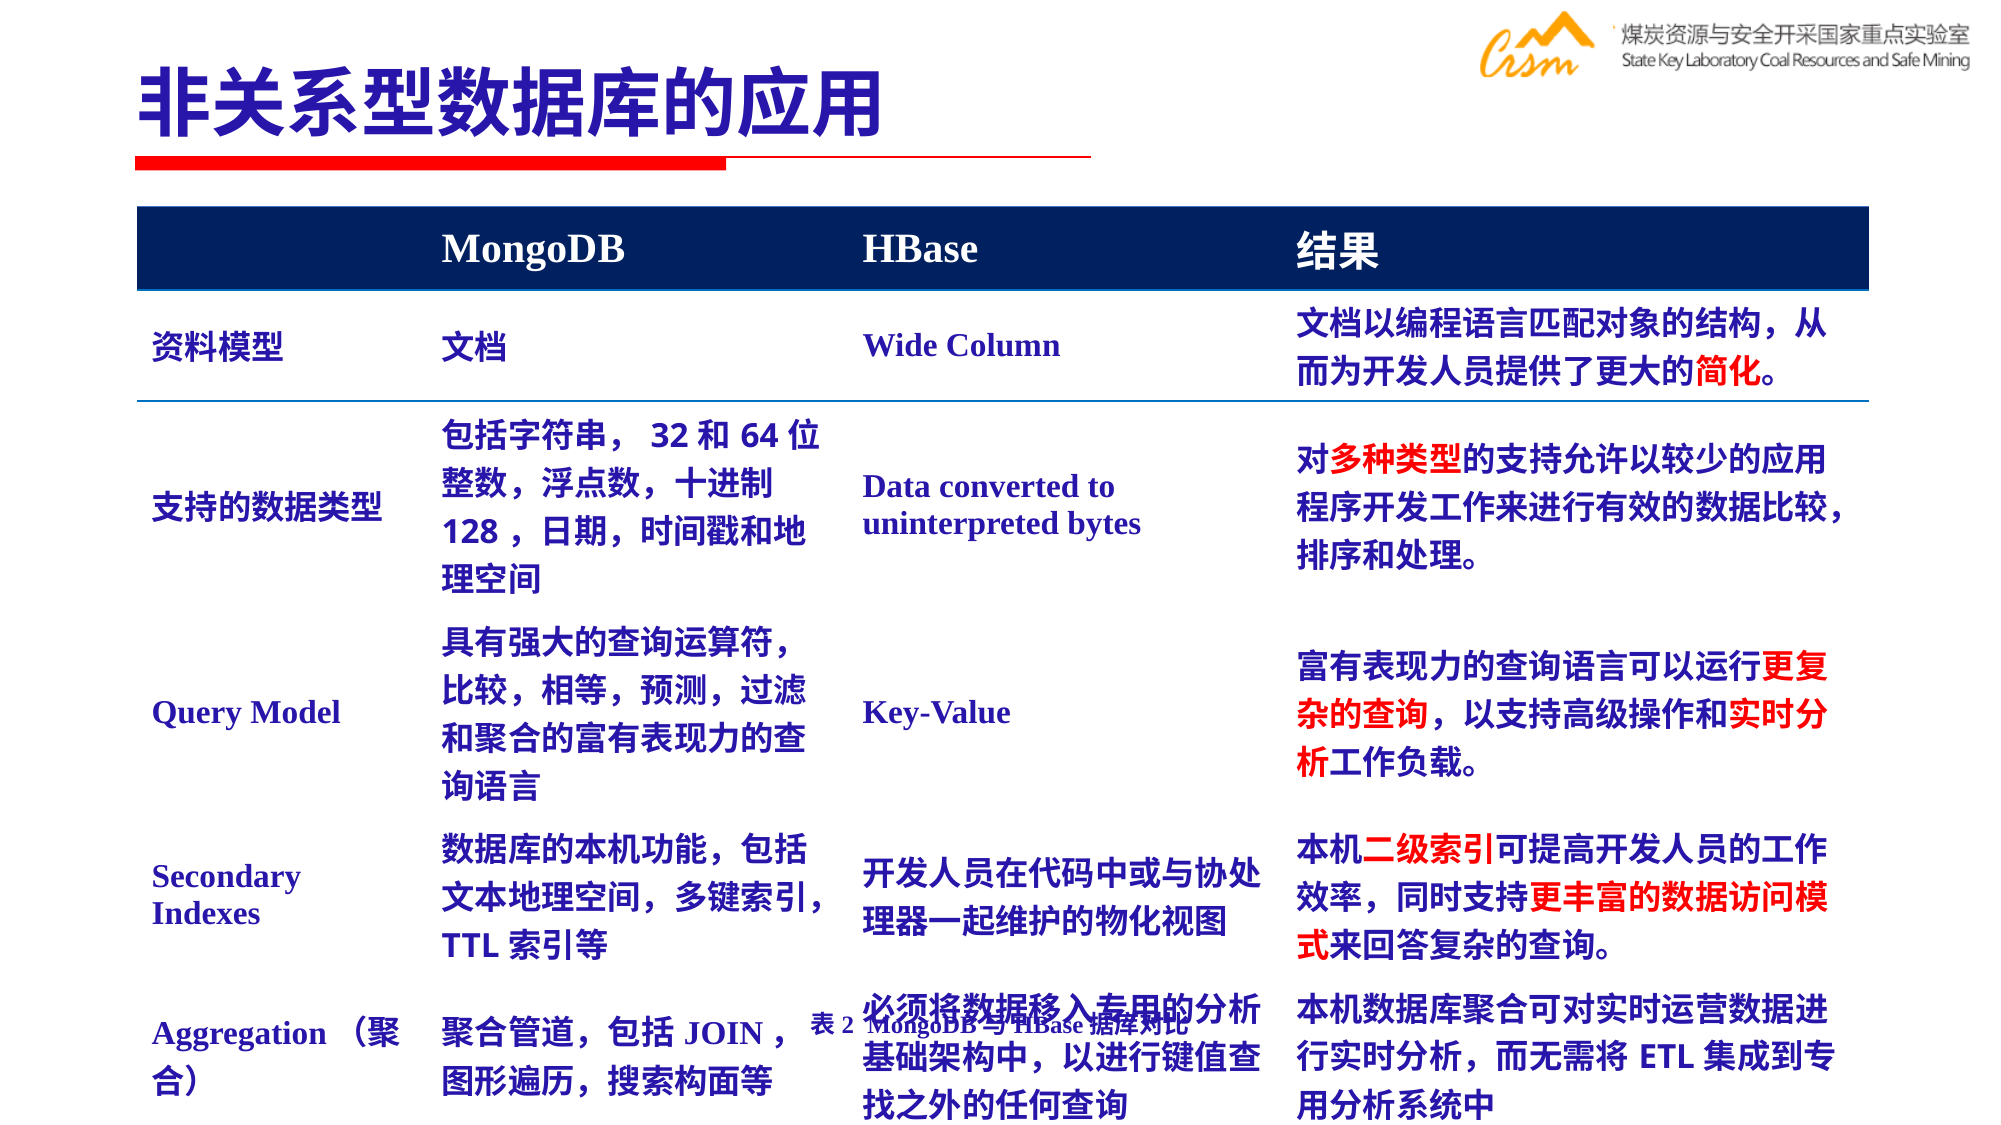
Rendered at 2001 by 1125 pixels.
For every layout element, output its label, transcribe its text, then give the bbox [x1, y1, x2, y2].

picture [1444, 9, 2000, 82]
table_cell 文档以编程语言匹配对象的结构，从而为开发人员提供了更大的简化。 [1281, 291, 1869, 400]
table_cell 具有强大的查询运算符，比较，相等，预测，过滤和聚合的富有表现力的查询语言 [427, 609, 848, 816]
table_cell 本机二级索引可提高开发人员的工作效率，同时支持更丰富的数据访问模式来回答复杂的查询。 [1281, 816, 1869, 975]
title 非关系型数据库的应用 [121, 48, 1135, 145]
table_cell 支持的数据类型 [137, 402, 427, 609]
table_cell 富有表现力的查询语言可以运行更复杂的查询，以支持高级操作和实时分析工作负载。 [1281, 609, 1869, 816]
table_cell 开发人员在代码中或与协处理器一起维护的物化视图 [848, 816, 1281, 975]
table_cell 对多种类型的支持允许以较少的应用程序开发工作来进行有效的数据比较，排序和处理。 [1281, 402, 1869, 609]
text_box 表2 MongoDB与HBase据库对比 [473, 1001, 1526, 1046]
table_cell Secondary Indexes [137, 816, 427, 975]
table_header MongoDB [427, 207, 848, 289]
table_cell 包括字符串，32和64位整数，浮点数，十进制128，日期，时间戳和地理空间 [427, 402, 848, 609]
table_cell Query Model [137, 609, 427, 816]
table_cell Data converted to uninterpreted bytes [848, 402, 1281, 609]
table_header [137, 207, 427, 289]
table_cell Aggregation（聚合） [137, 975, 427, 1125]
table_cell Wide Column [848, 291, 1281, 400]
table_cell 必须将数据移入专用的分析基础架构中，以进行键值查找之外的任何查询 [848, 975, 1281, 1001]
table_header 结果 [1281, 207, 1869, 289]
text_box [135, 156, 1092, 171]
table_header HBase [848, 207, 1281, 289]
table_cell 聚合管道，包括JOIN，图形遍历，搜索构面等 [427, 975, 848, 1125]
table_cell Key-Value [848, 609, 1281, 816]
table_cell 本机数据库聚合可对实时运营数据进行实时分析，而无需将ETL集成到专用分析系统中 [1281, 975, 1869, 1125]
table_cell 资料模型 [137, 291, 427, 400]
table_cell 文档 [427, 291, 848, 400]
table_cell 数据库的本机功能，包括文本地理空间，多键索引，TTL索引等 [427, 816, 848, 975]
table_cell 必须将数据移入专用的分析基础架构中，以进行键值查找之外的任何查询 [848, 1046, 1281, 1125]
